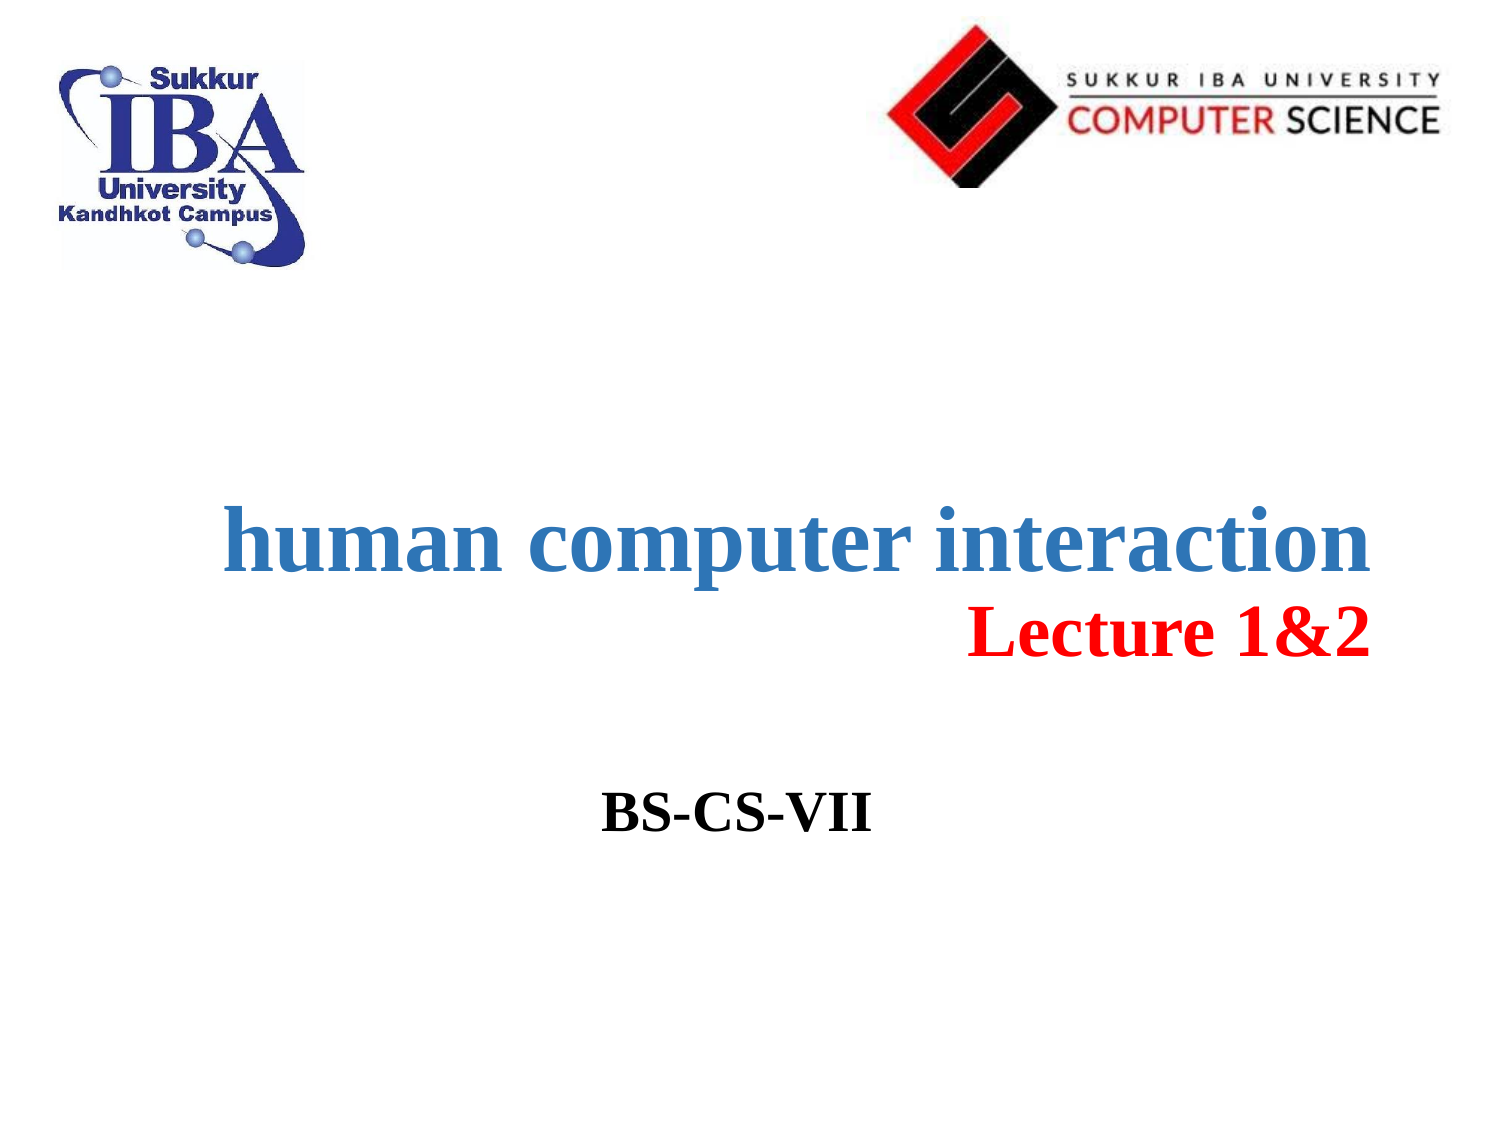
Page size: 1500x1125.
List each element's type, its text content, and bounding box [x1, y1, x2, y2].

picture [866, 16, 1472, 188]
picture [24, 16, 338, 325]
title human computer interaction Lecture 1&2 [87, 442, 1388, 681]
subtitle BS-CS-VII [112, 773, 1363, 1046]
